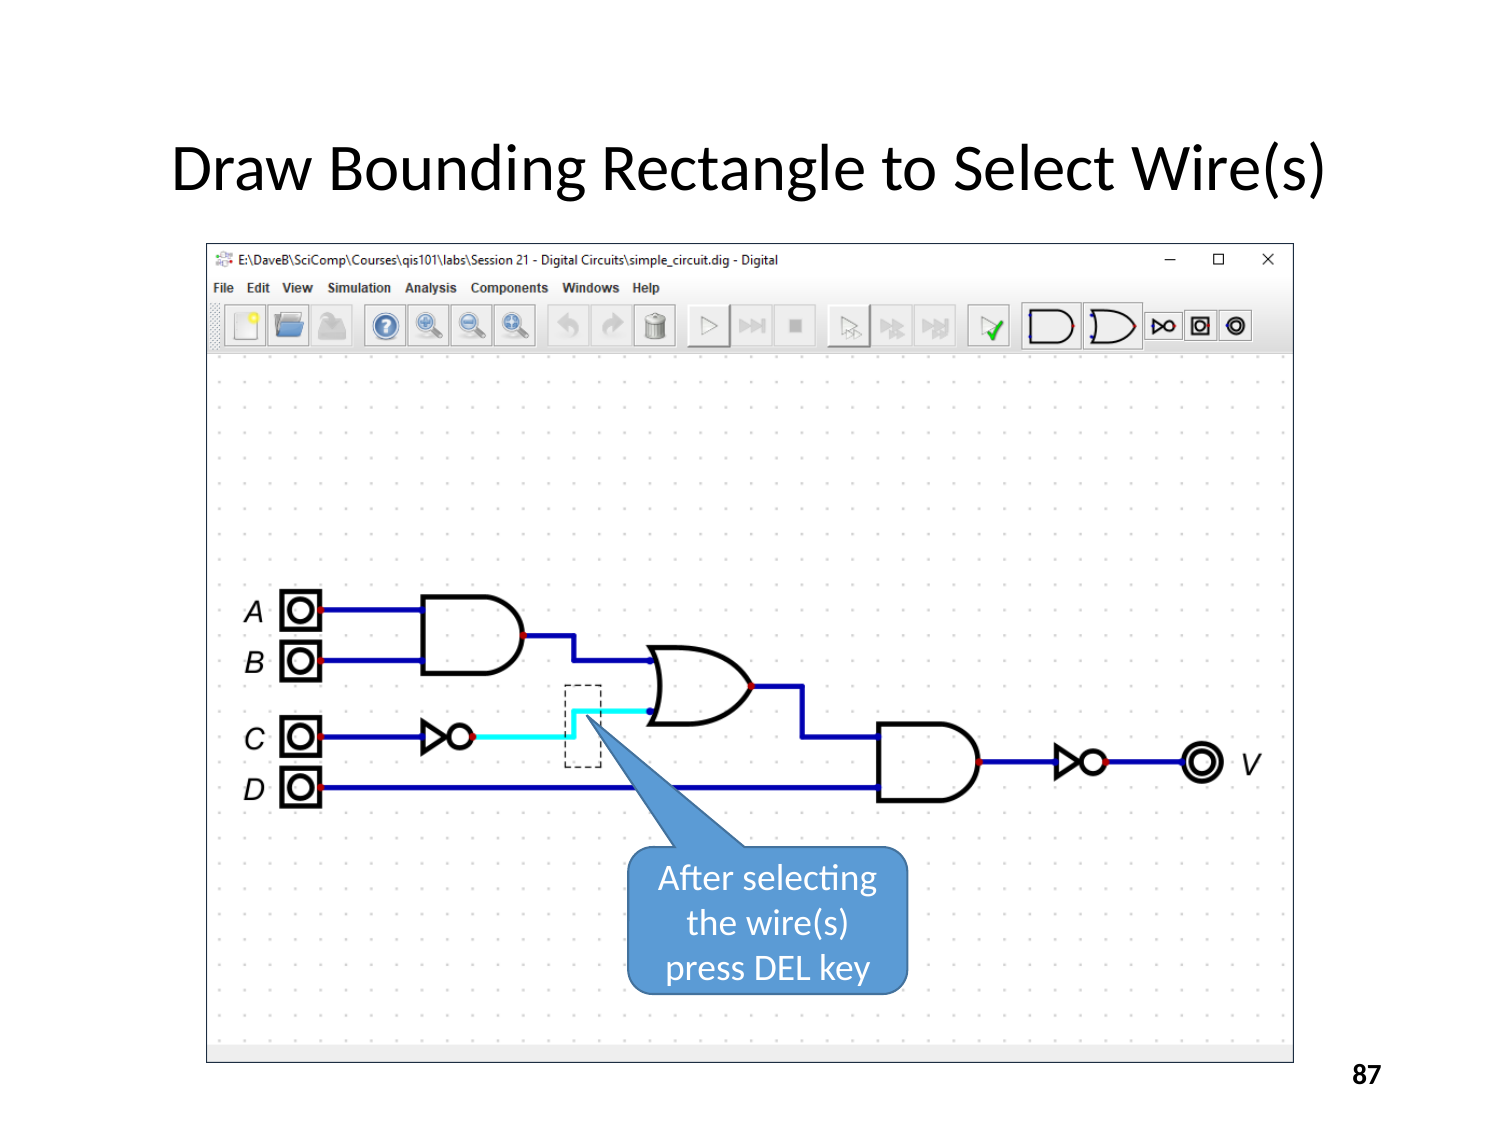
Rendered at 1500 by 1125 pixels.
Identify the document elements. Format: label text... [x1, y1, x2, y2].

title Draw Bounding Rectangle to Select Wire(s) [103, 59, 1397, 278]
slide_number 87 [1059, 1042, 1397, 1103]
picture [206, 243, 1294, 1063]
